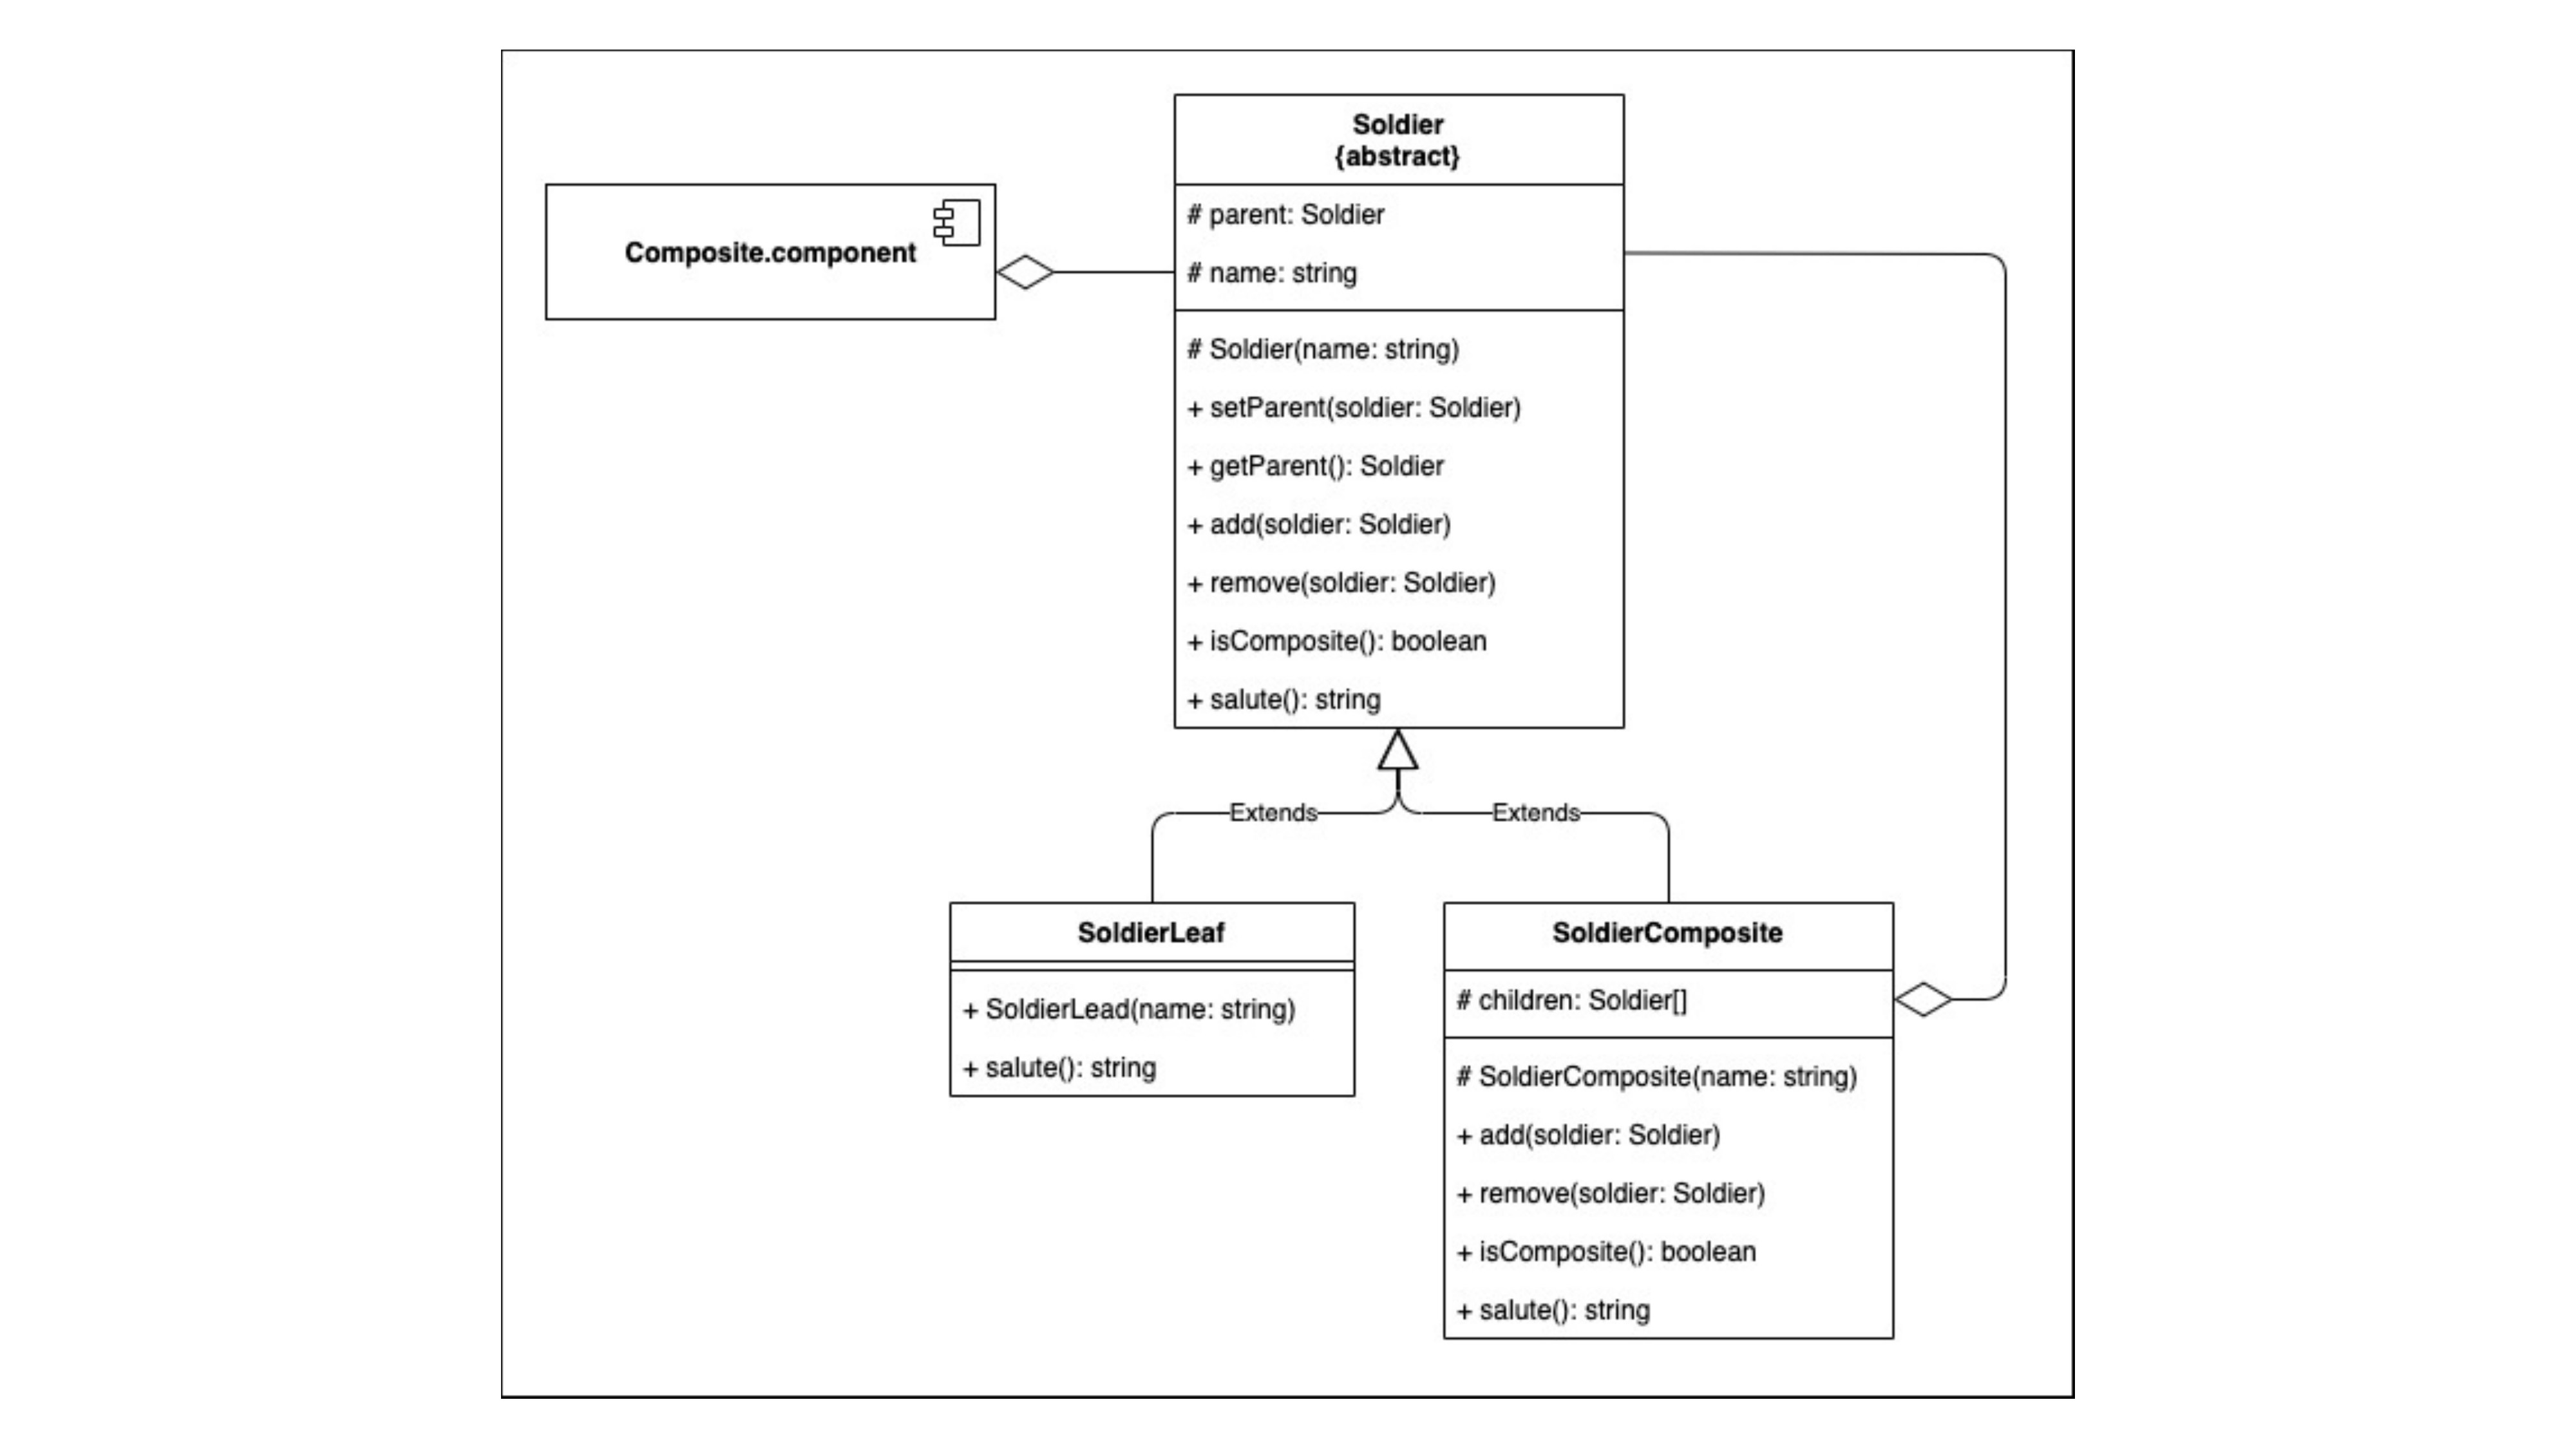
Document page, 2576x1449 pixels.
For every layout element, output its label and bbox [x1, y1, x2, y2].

picture [501, 50, 2075, 1399]
